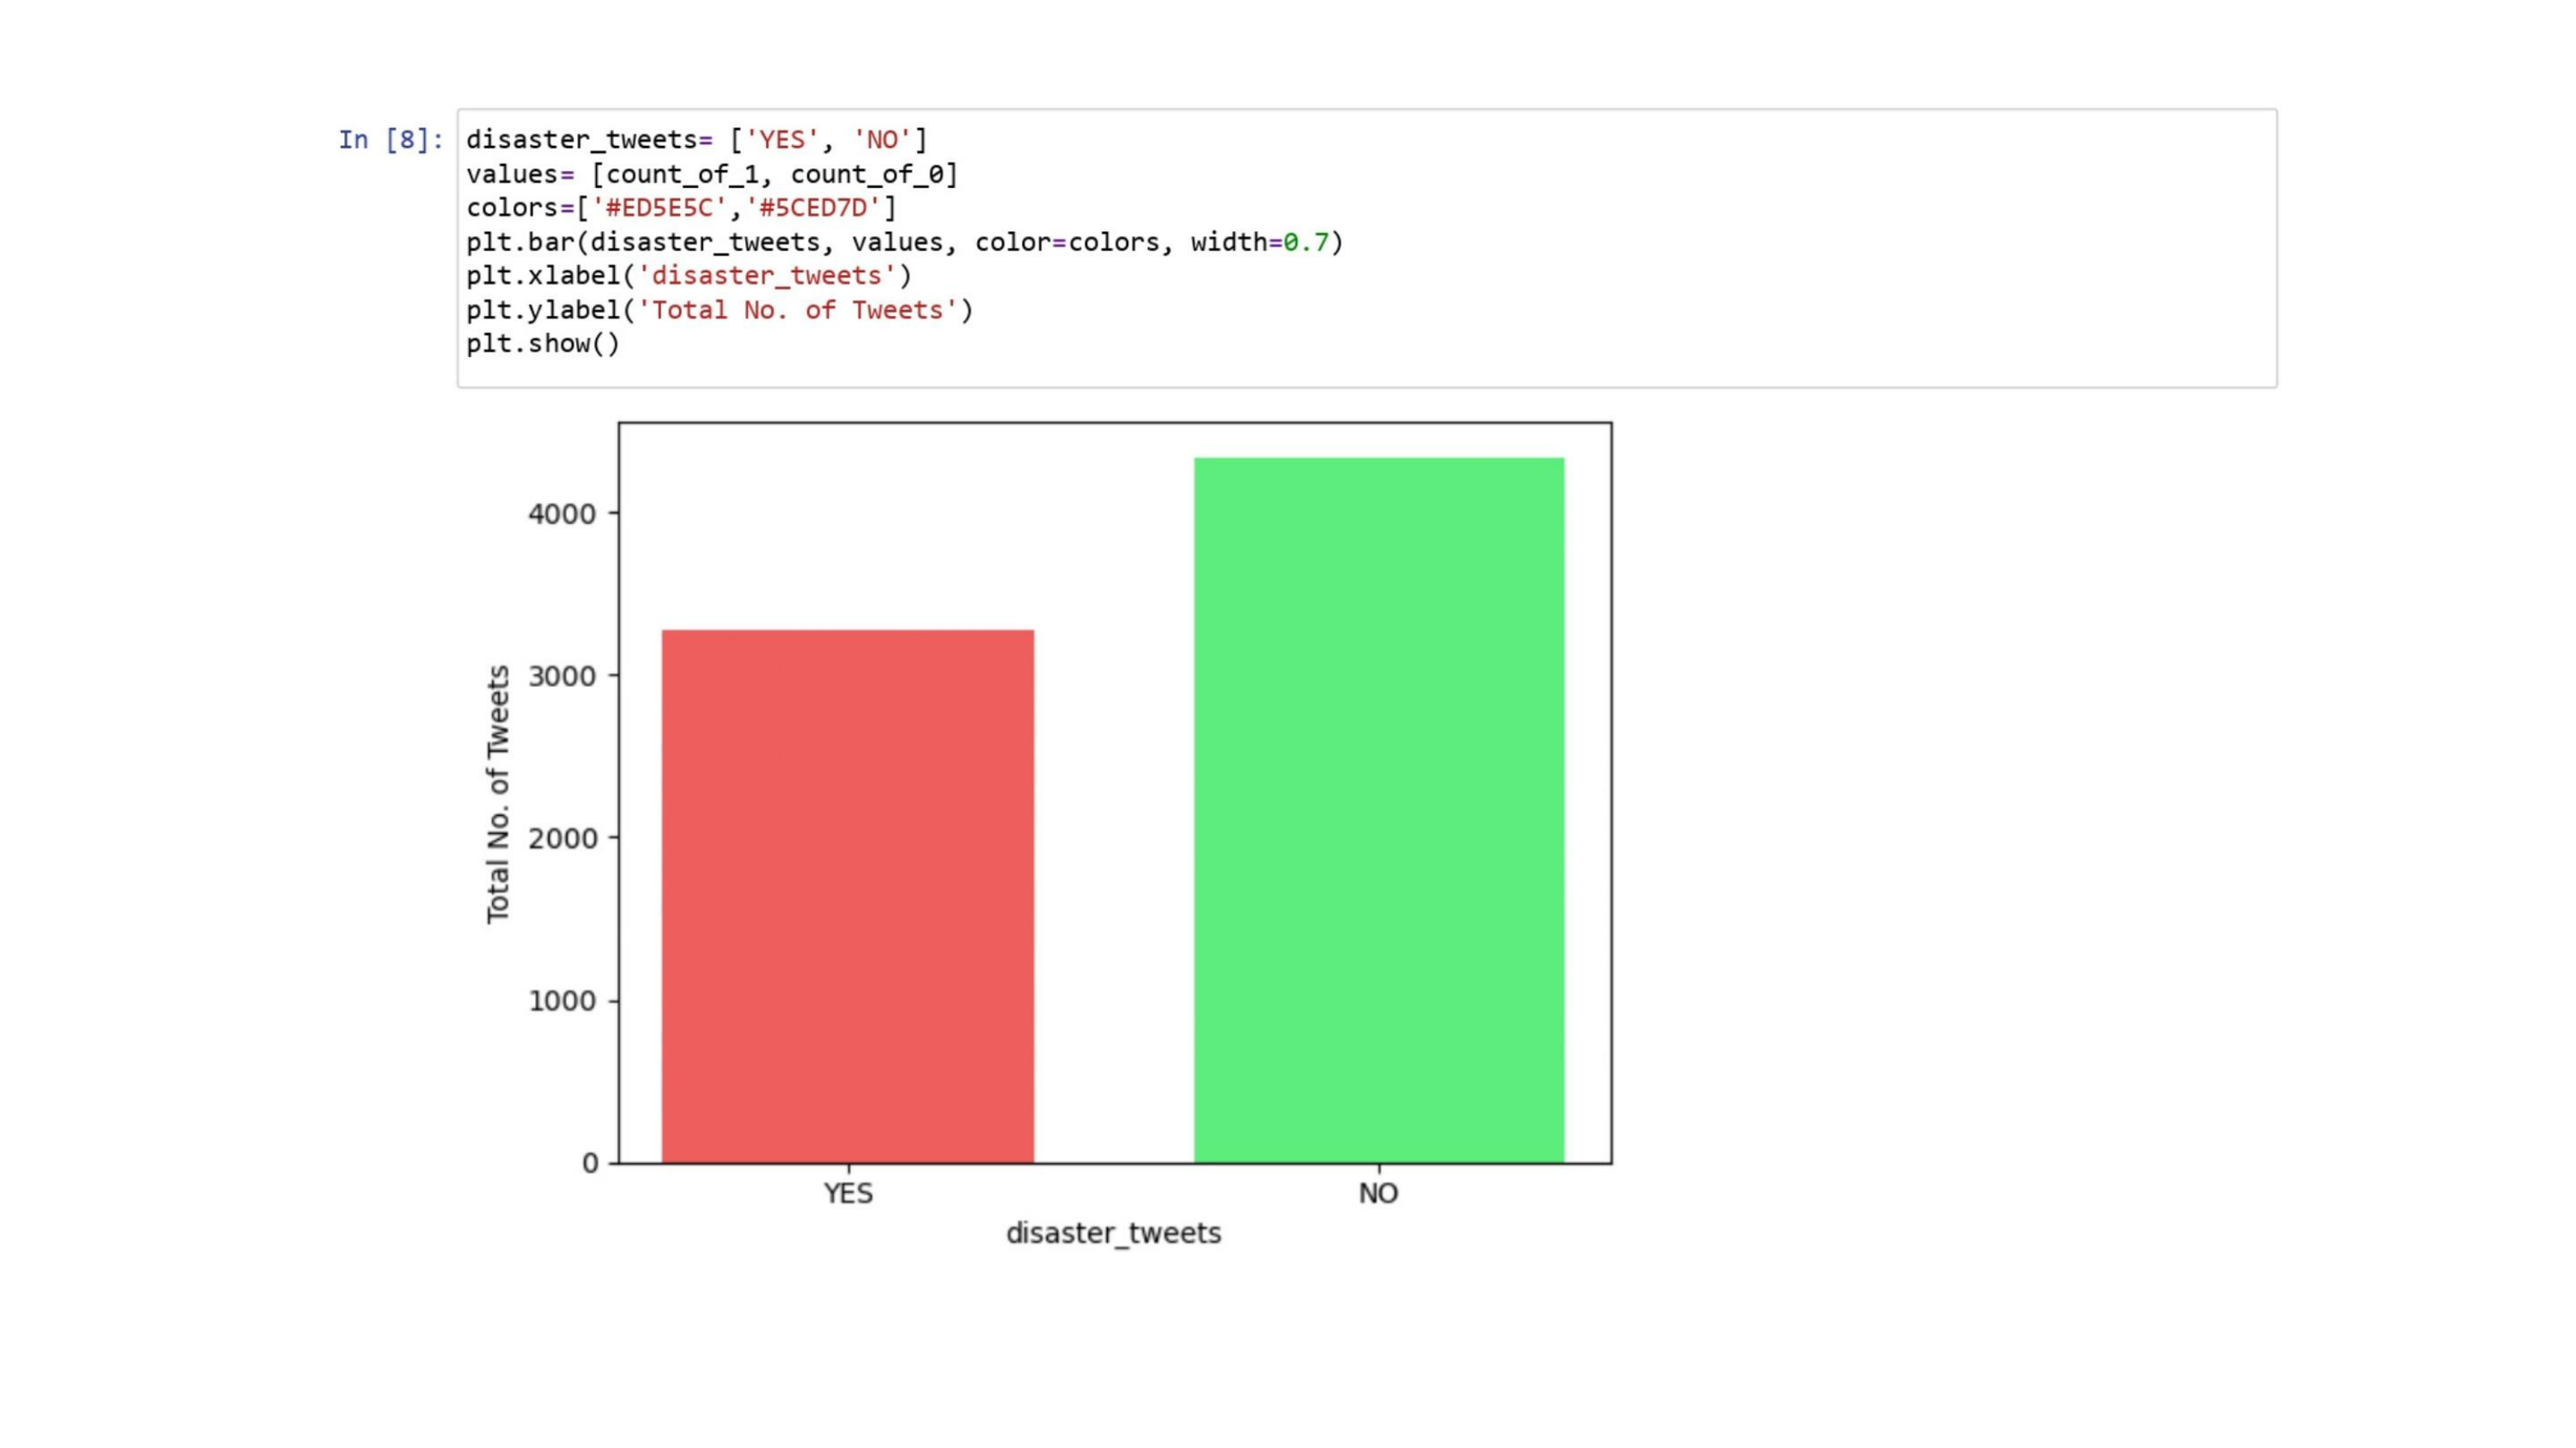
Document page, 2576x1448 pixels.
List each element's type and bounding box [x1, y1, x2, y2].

text_box [0, 0, 2576, 1448]
